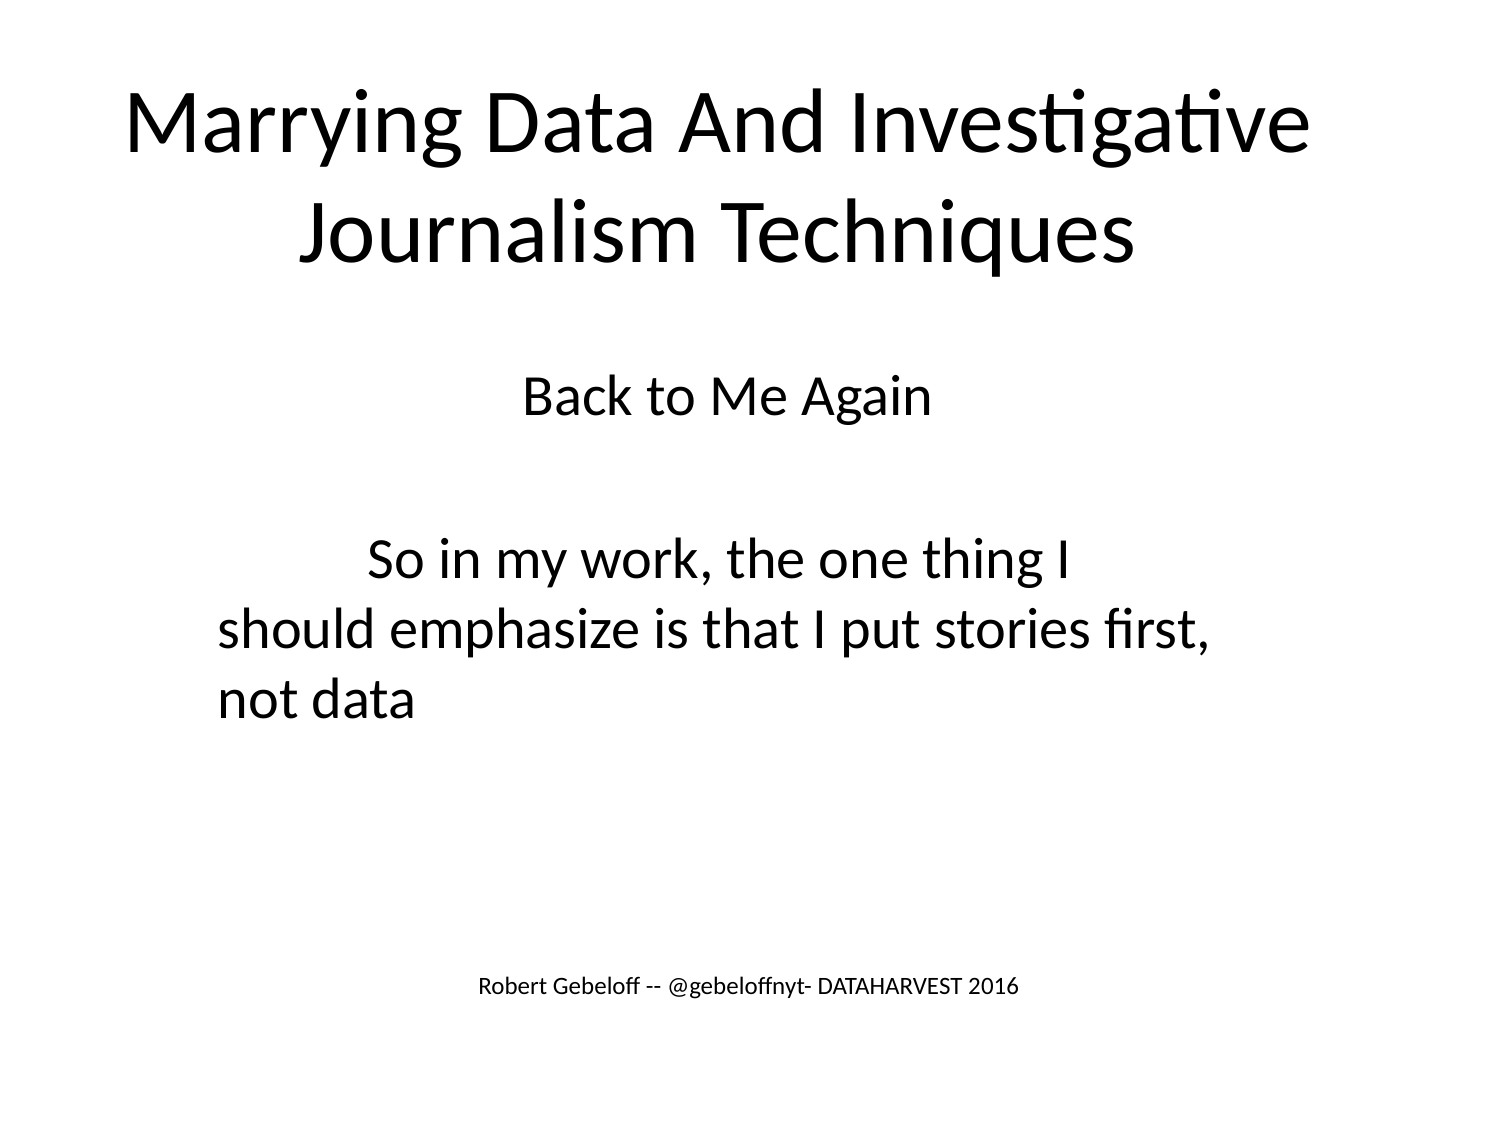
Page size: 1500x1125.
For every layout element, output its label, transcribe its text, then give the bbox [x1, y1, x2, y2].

subtitle Back to Me Again So in my work, the one thing I should emphasize is that I put stories first, not data [202, 350, 1253, 844]
title Marrying Data And Investigative Journalism Techniques [80, 50, 1356, 292]
text_box Robert Gebeloff -- @gebeloffnyt- DATAHARVEST 2016 [125, 961, 1374, 1007]
